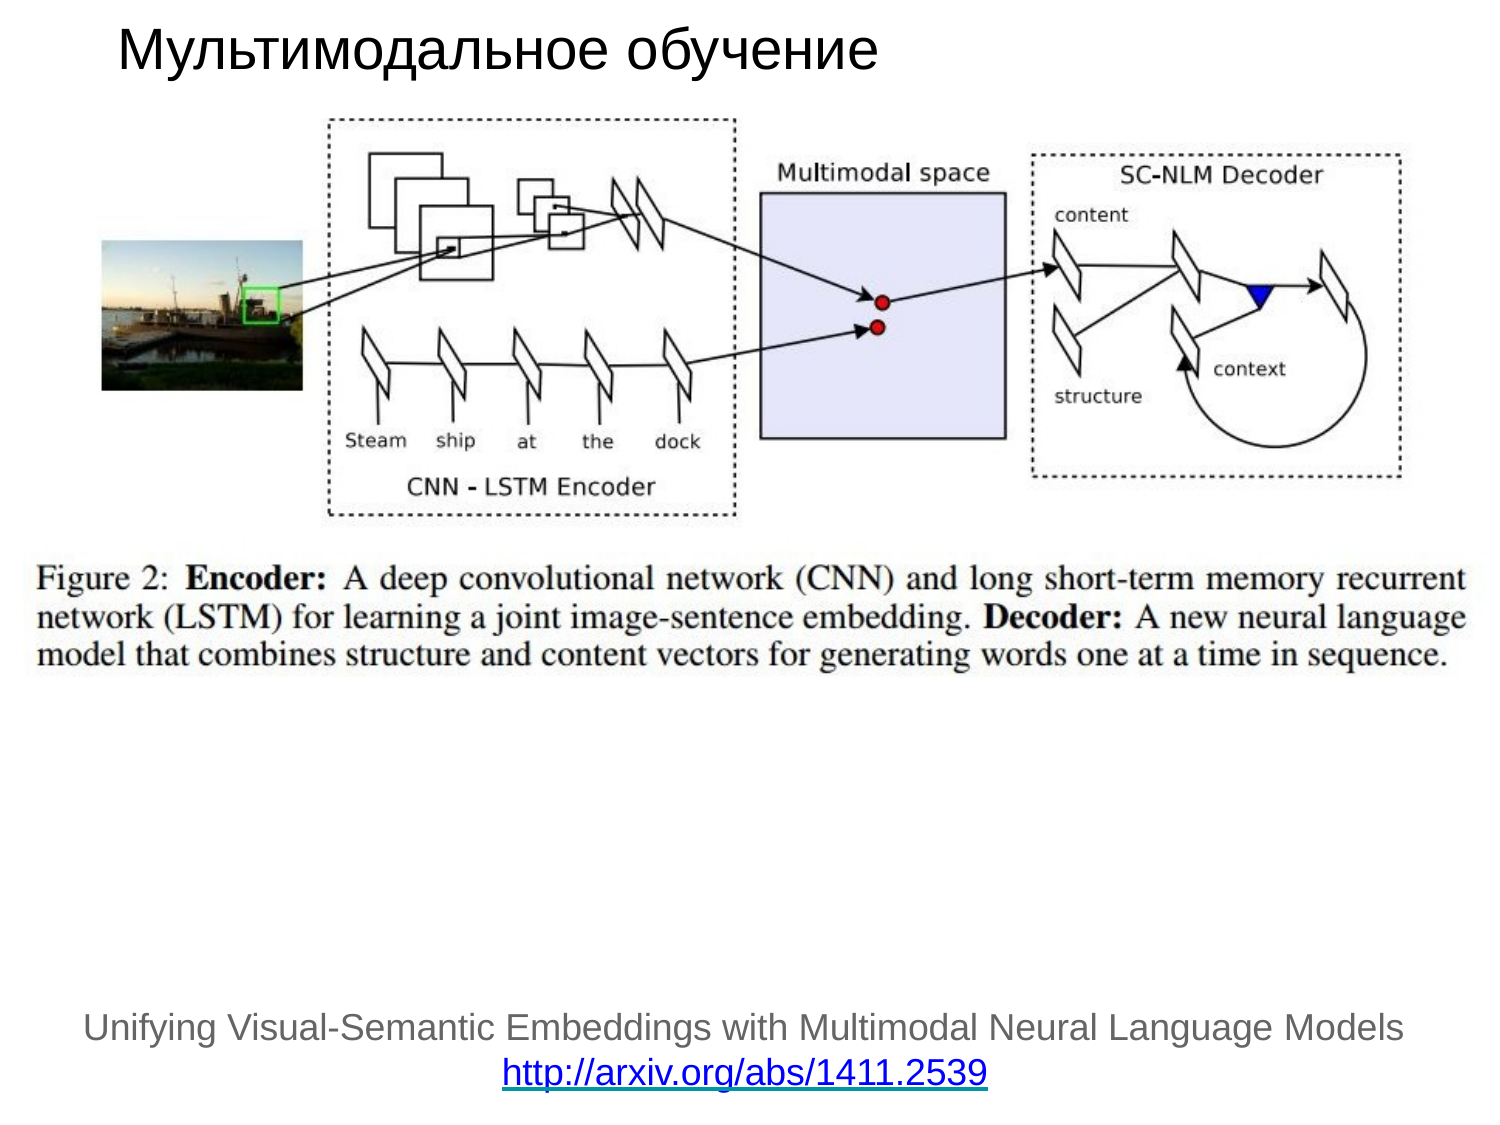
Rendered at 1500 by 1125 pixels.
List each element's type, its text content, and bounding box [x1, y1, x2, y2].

text_box [23, 118, 1487, 678]
title Мультимодальное обучение [115, 9, 893, 200]
text_box Unifying Visual-Semantic Embeddings with Multimodal Neural Language Models http://arxiv.org/abs/1411.2539 [80, 1000, 1419, 1093]
